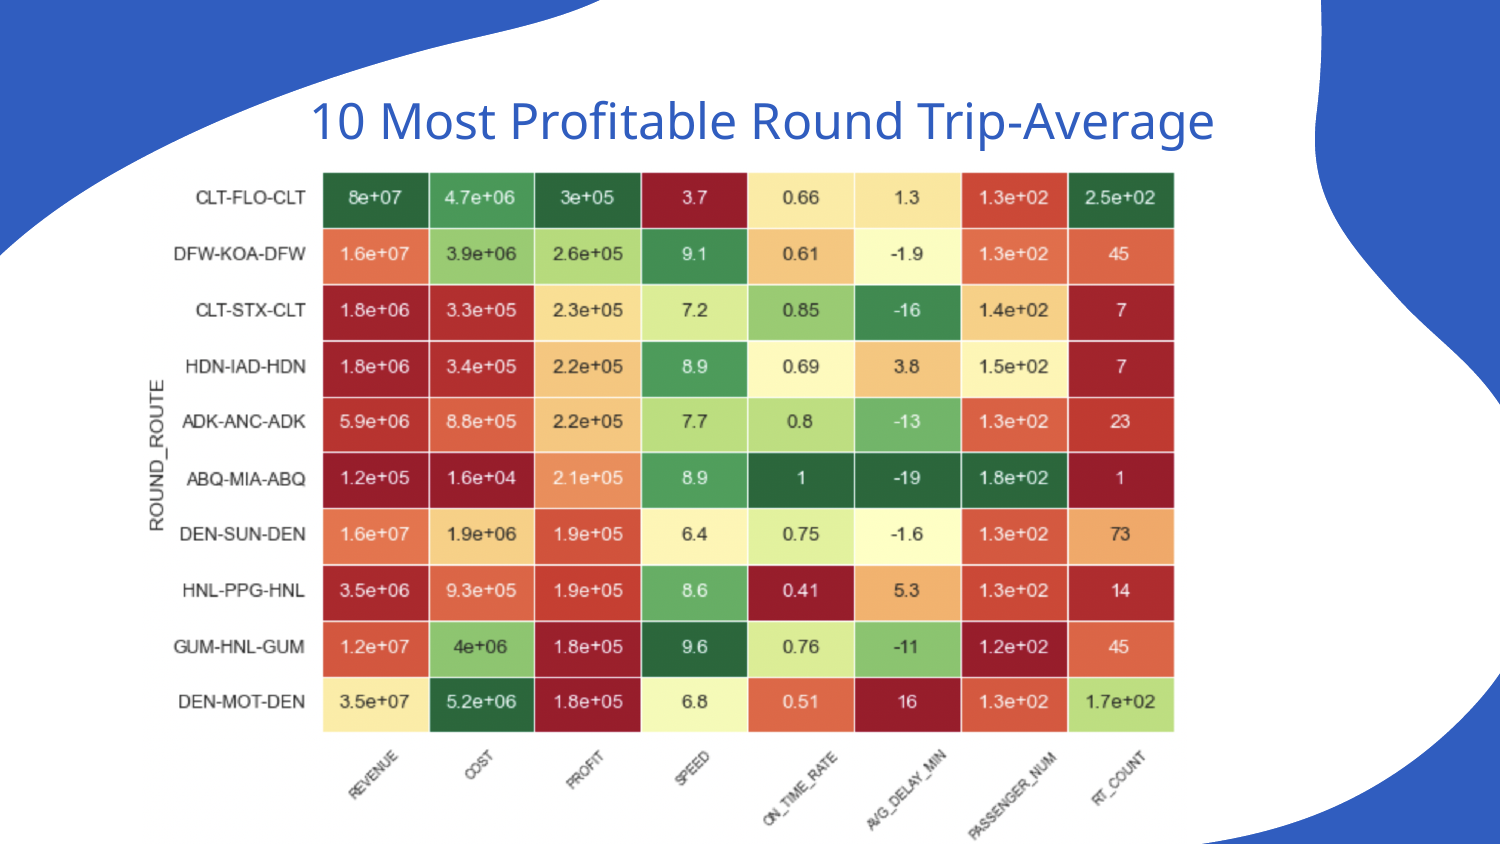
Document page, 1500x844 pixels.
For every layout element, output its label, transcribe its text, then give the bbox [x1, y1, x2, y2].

title 10 Most Profitable Round Trip-Average [64, 74, 1462, 169]
picture [142, 168, 1187, 844]
